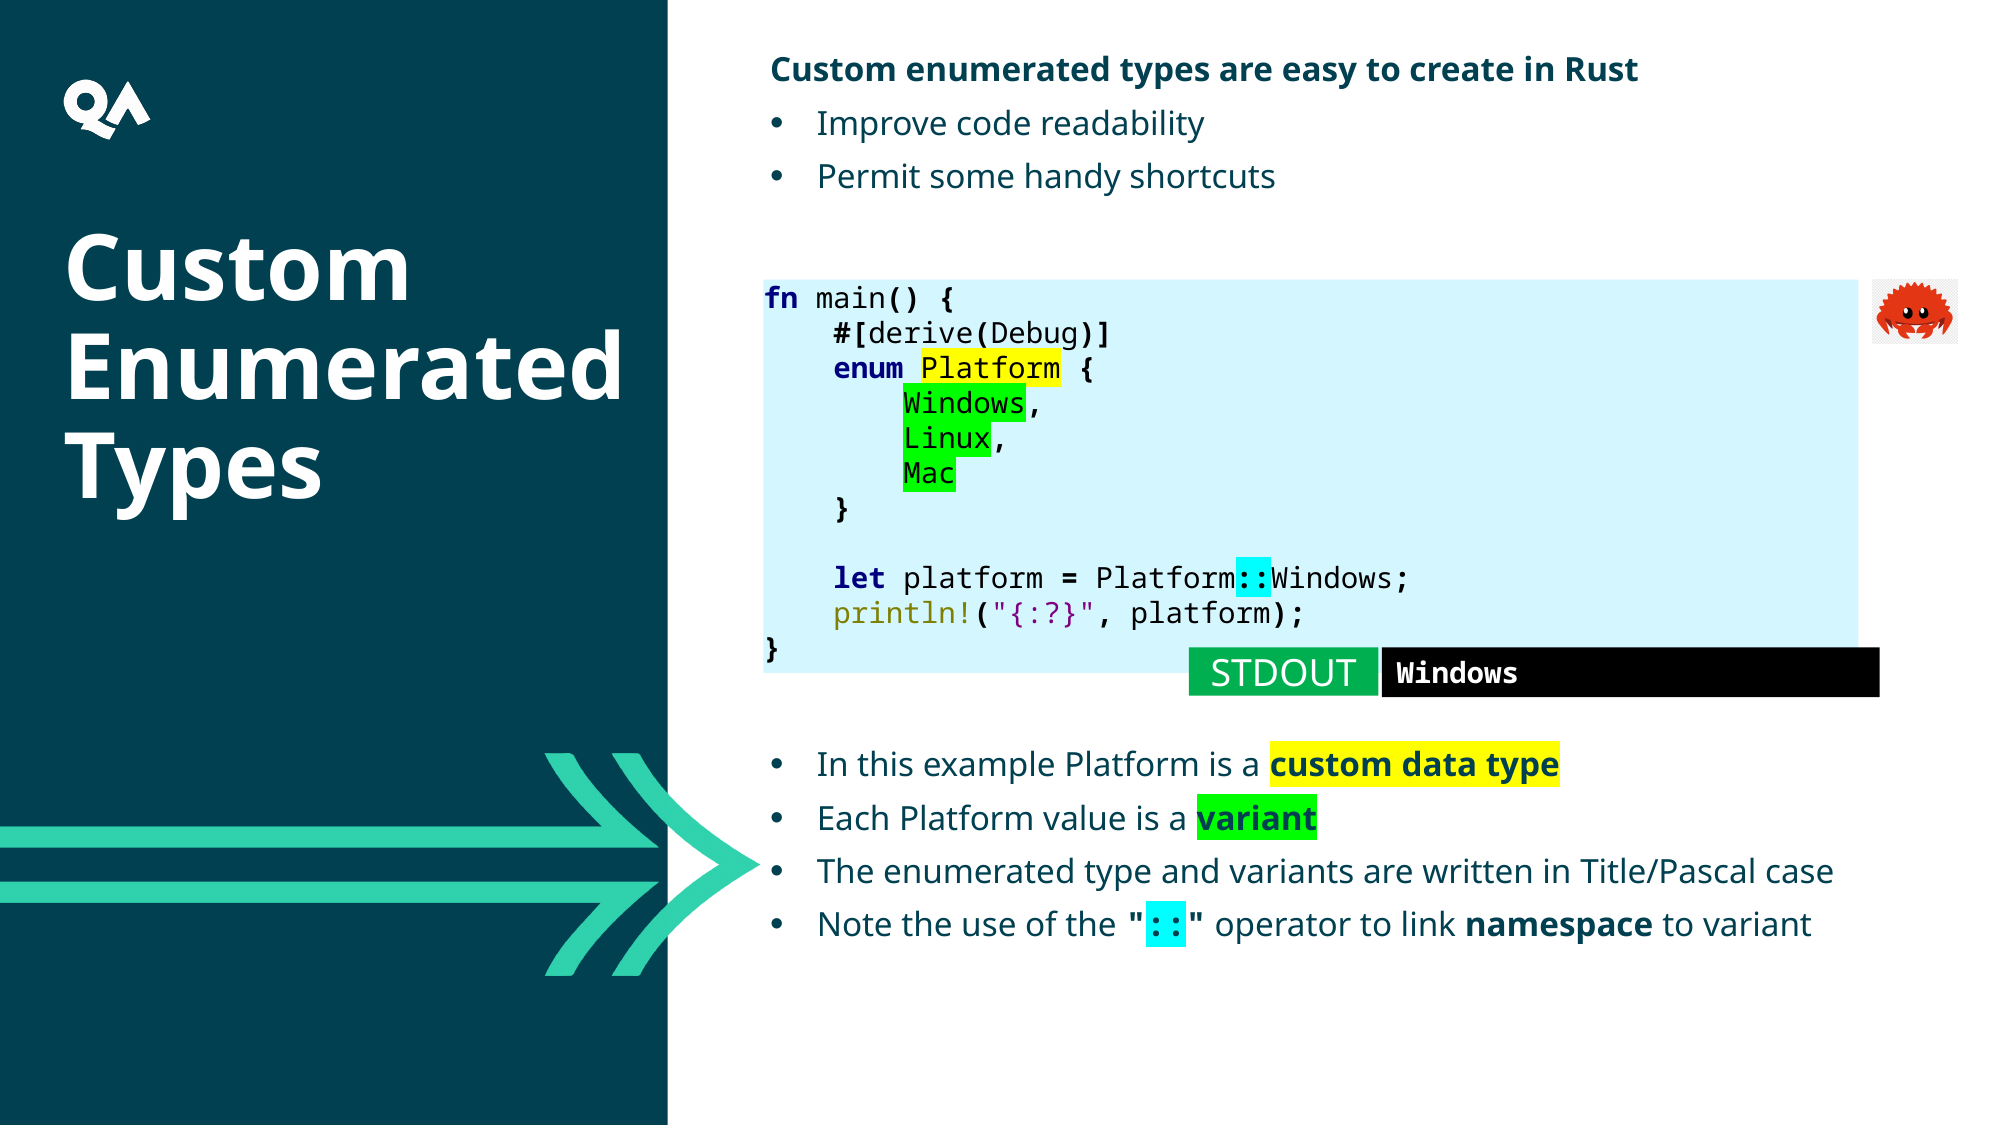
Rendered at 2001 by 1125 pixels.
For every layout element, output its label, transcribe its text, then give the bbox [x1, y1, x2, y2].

picture [613, 727, 775, 995]
picture [0, 882, 657, 975]
picture [107, 83, 149, 124]
picture [1872, 279, 1958, 344]
picture [0, 754, 657, 847]
text_box STDOUT [1188, 647, 1379, 696]
text_box Windows [1381, 647, 1880, 698]
list Custom Enumerated Types [63, 221, 628, 673]
picture [64, 80, 114, 139]
list Custom enumerated types are easy to create in Rust Improve code readability Permit some handy shortcuts In this example Platform is a custom data type Each Platform value is a variant The enumerated type and variants are written in Title/Pascal case Note the use of the "::" operator to link namespace to variant [770, 48, 1937, 721]
text_box fn main() { #[derive(Debug)] enum Platform { Windows, Linux, Mac } let platform = Platform::Windows; println!("{:?}", platform); } [763, 279, 1859, 673]
